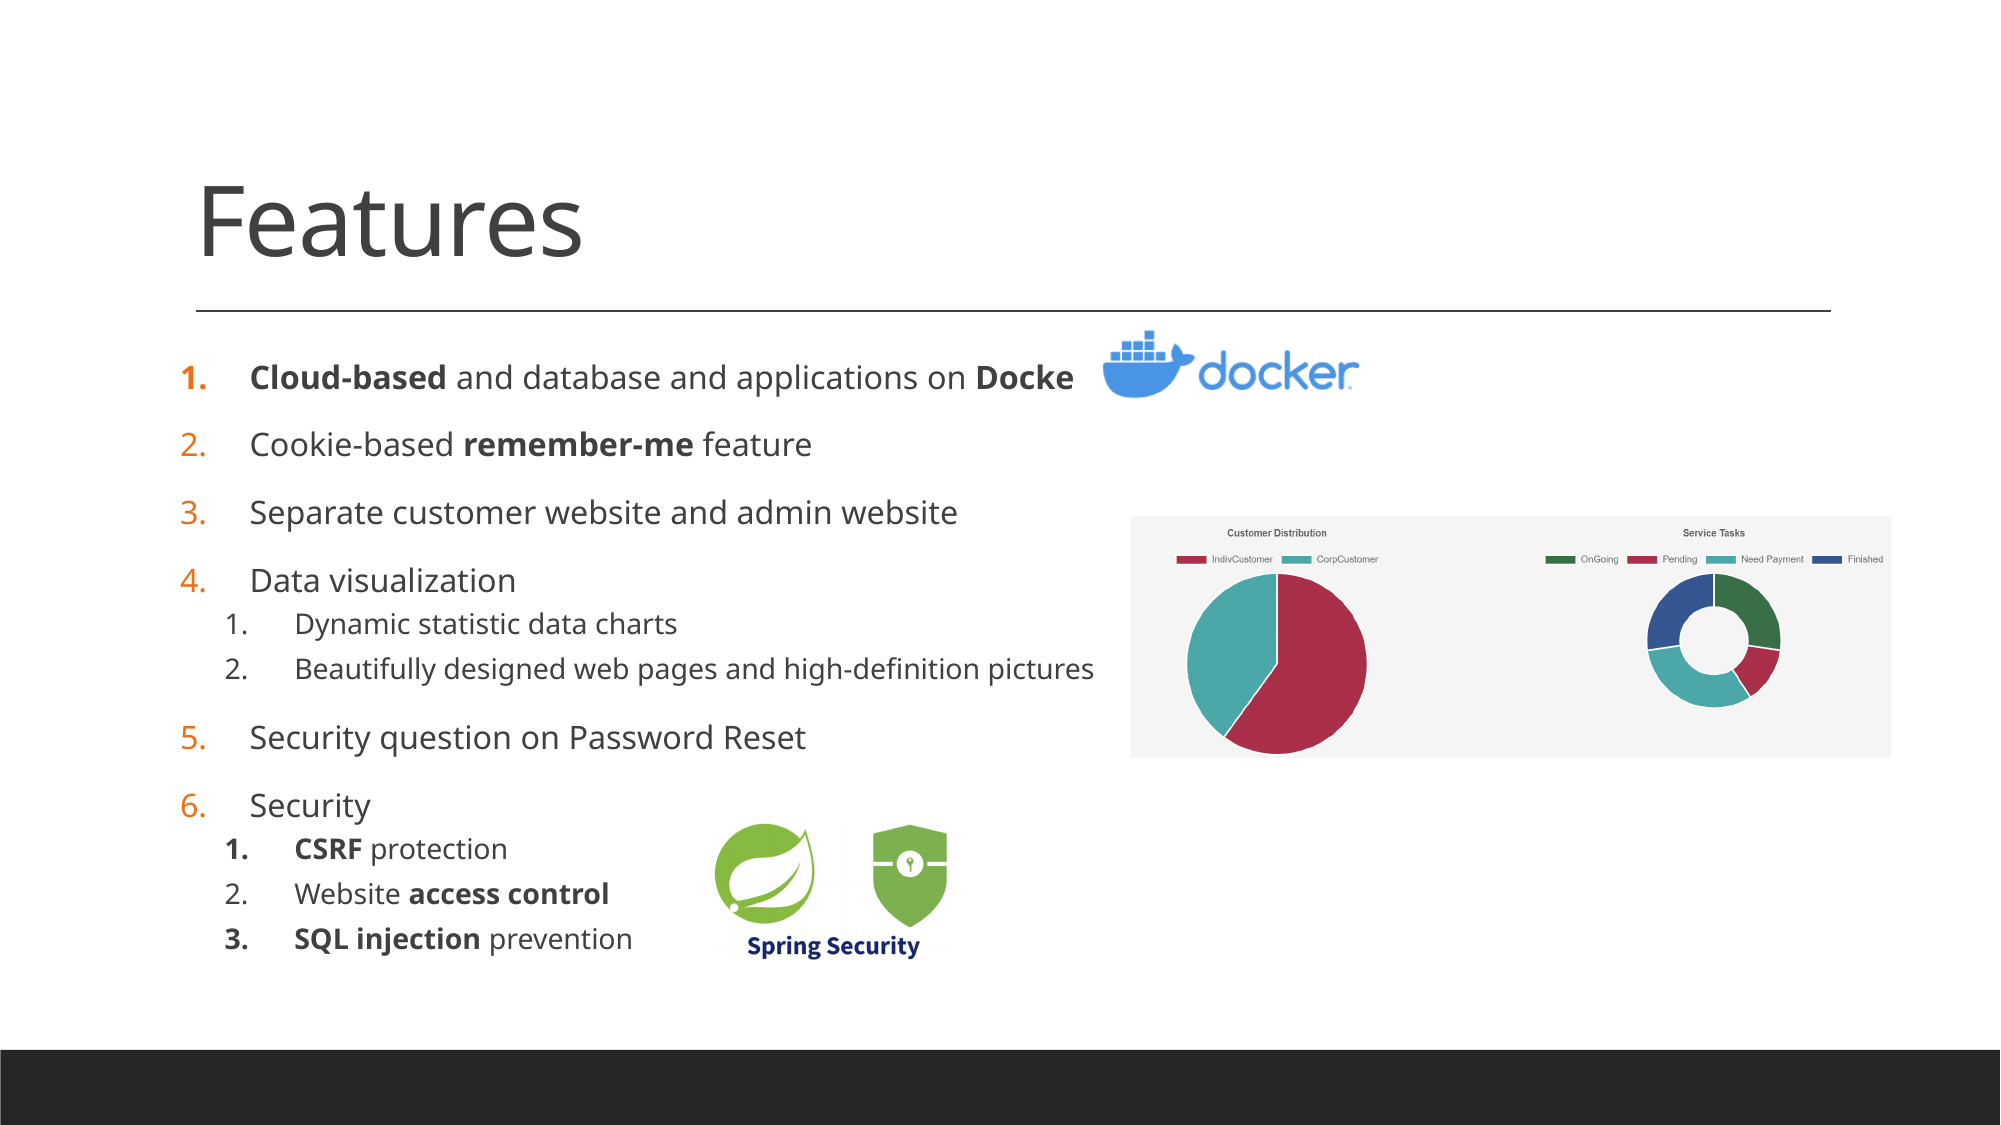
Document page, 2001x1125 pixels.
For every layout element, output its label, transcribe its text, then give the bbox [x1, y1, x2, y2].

picture [1073, 319, 1380, 408]
list Cloud-based and database and applications on Docker Cookie-based remember-me feature Separate customer website and admin website Data visualization Dynamic statistic data charts Beautifully designed web pages and high-definition pictures Security question on Password Reset Security CSRF protection Website access control SQL injection prevention [180, 345, 1830, 963]
picture [1131, 516, 1891, 759]
title Features [180, 47, 1830, 285]
picture [709, 820, 953, 964]
